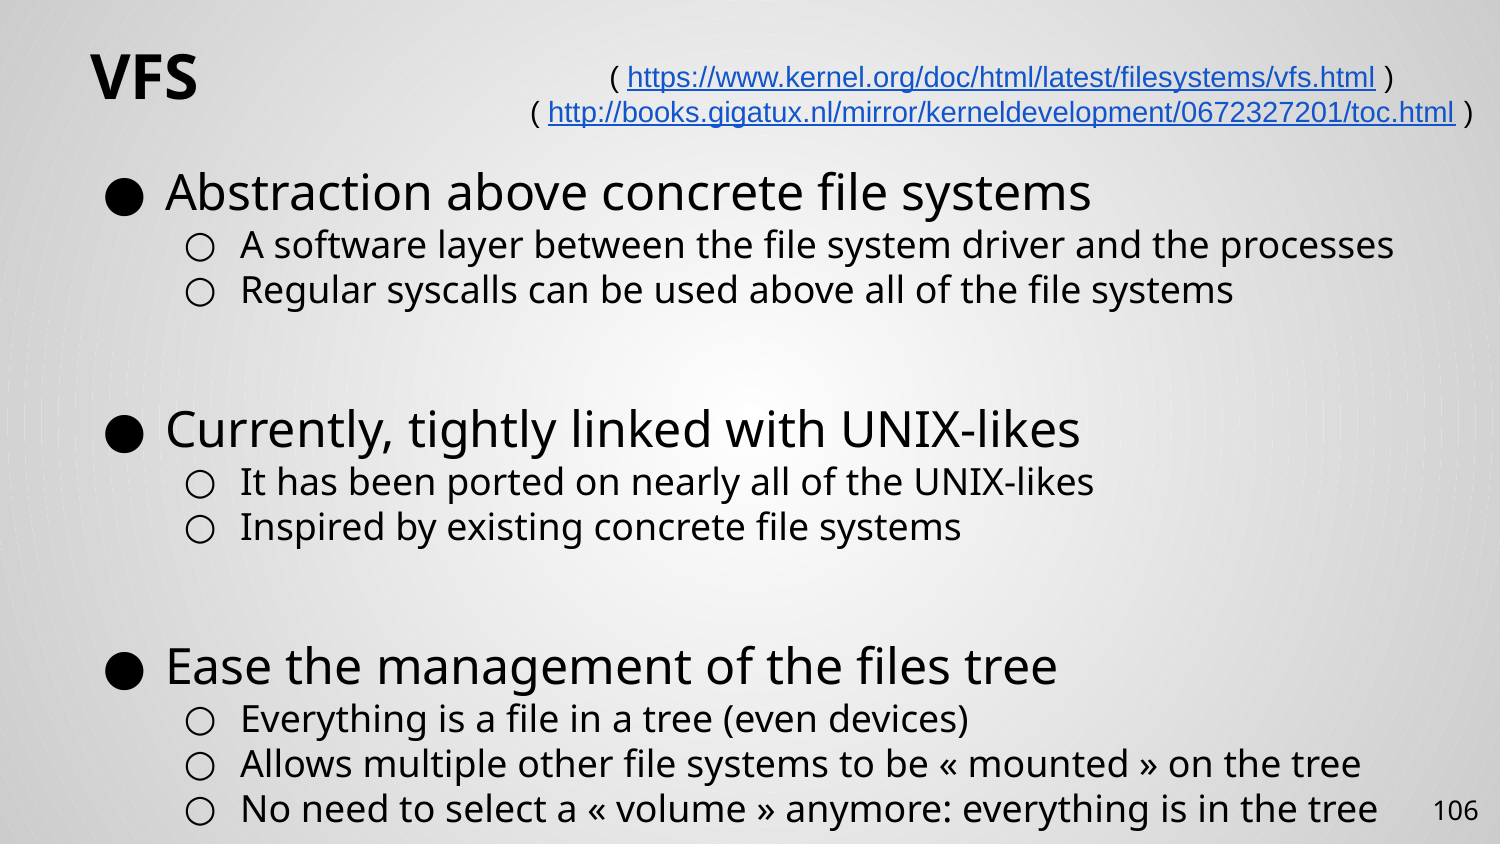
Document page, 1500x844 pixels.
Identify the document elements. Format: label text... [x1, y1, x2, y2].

list Abstraction above concrete file systems A software layer between the file system driver and the processes Regular syscalls can be used above all of the file systems Currently, tightly linked with UNIX-likes It has been ported on nearly all of the UNIX-likes Inspired by existing concrete file systems Ease the management of the files tree Everything is a file in a tree (even devices) Allows multiple other file systems to be « mounted » on the tree No need to select a « volume » anymore: everything is in the tree [75, 145, 1425, 808]
title VFS [75, 33, 1425, 128]
text_box ( https://www.kernel.org/doc/html/latest/filesystems/vfs.html ) ( http://books.gigatux.nl/mirror/kerneldevelopment/0672327201/toc.html ) [503, 50, 1500, 136]
slide_number 106 [1403, 779, 1494, 844]
